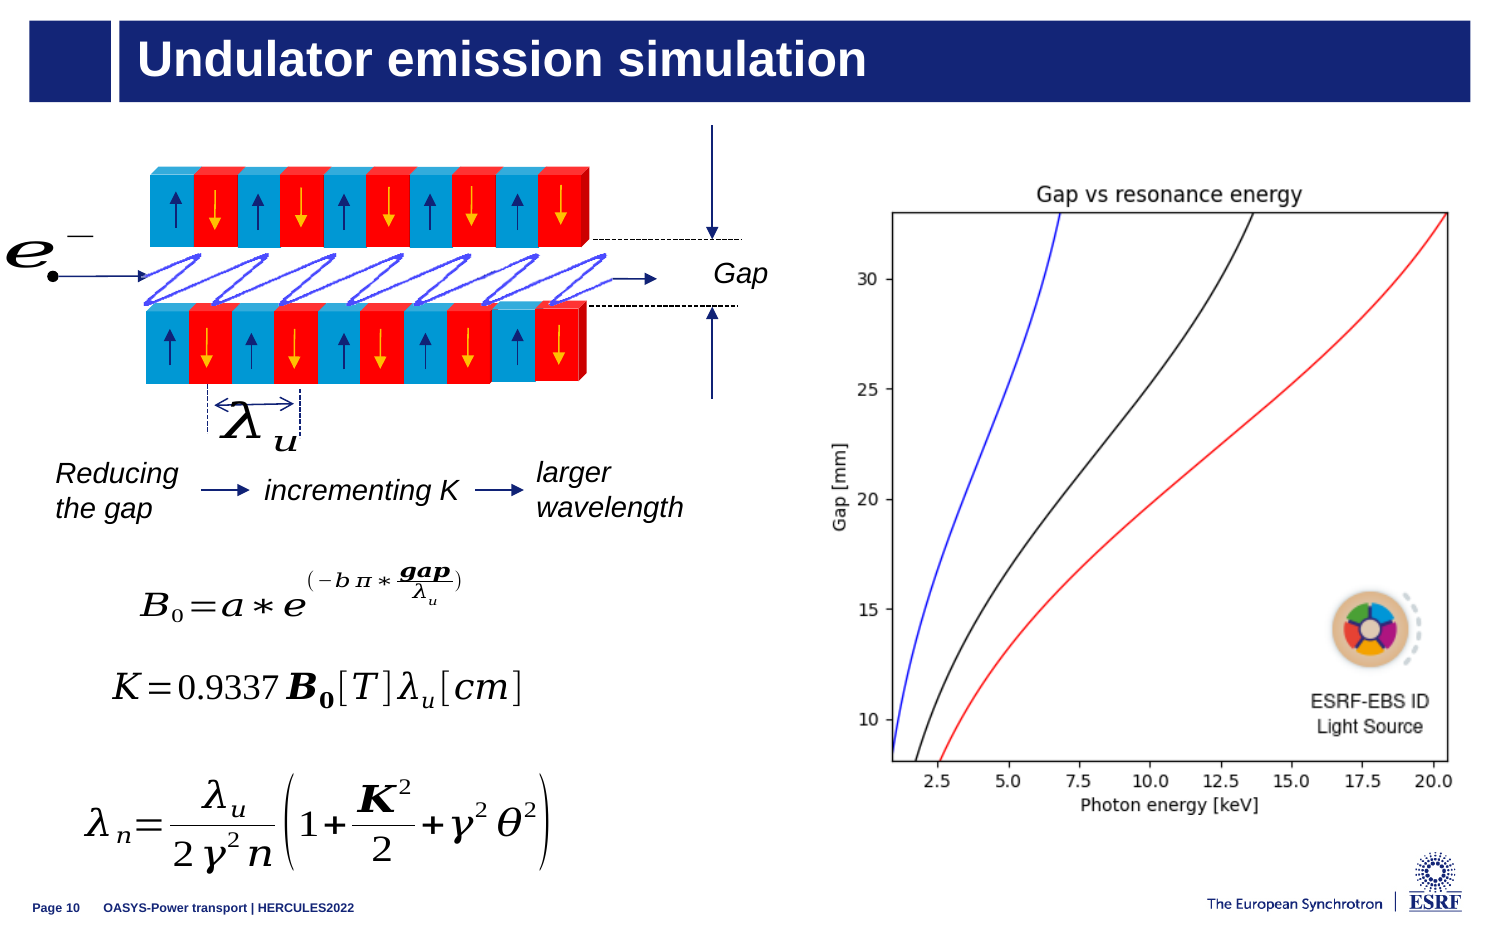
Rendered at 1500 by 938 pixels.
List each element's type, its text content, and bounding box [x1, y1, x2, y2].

text_box Reducing the gap [40, 447, 207, 532]
text_box [45, 268, 61, 285]
picture [140, 253, 613, 306]
footer OASYS-Power transport | HERCULES2022 [103, 886, 1108, 916]
text_box Gap [698, 247, 784, 297]
title Undulator emission simulation [119, 20, 1471, 103]
picture [1175, 831, 1500, 938]
text_box larger wavelength [521, 446, 722, 532]
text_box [145, 313, 587, 385]
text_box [150, 166, 590, 248]
text_box incrementing K [249, 464, 483, 514]
picture [828, 182, 1462, 815]
slide_number Page 10 [32, 886, 101, 916]
